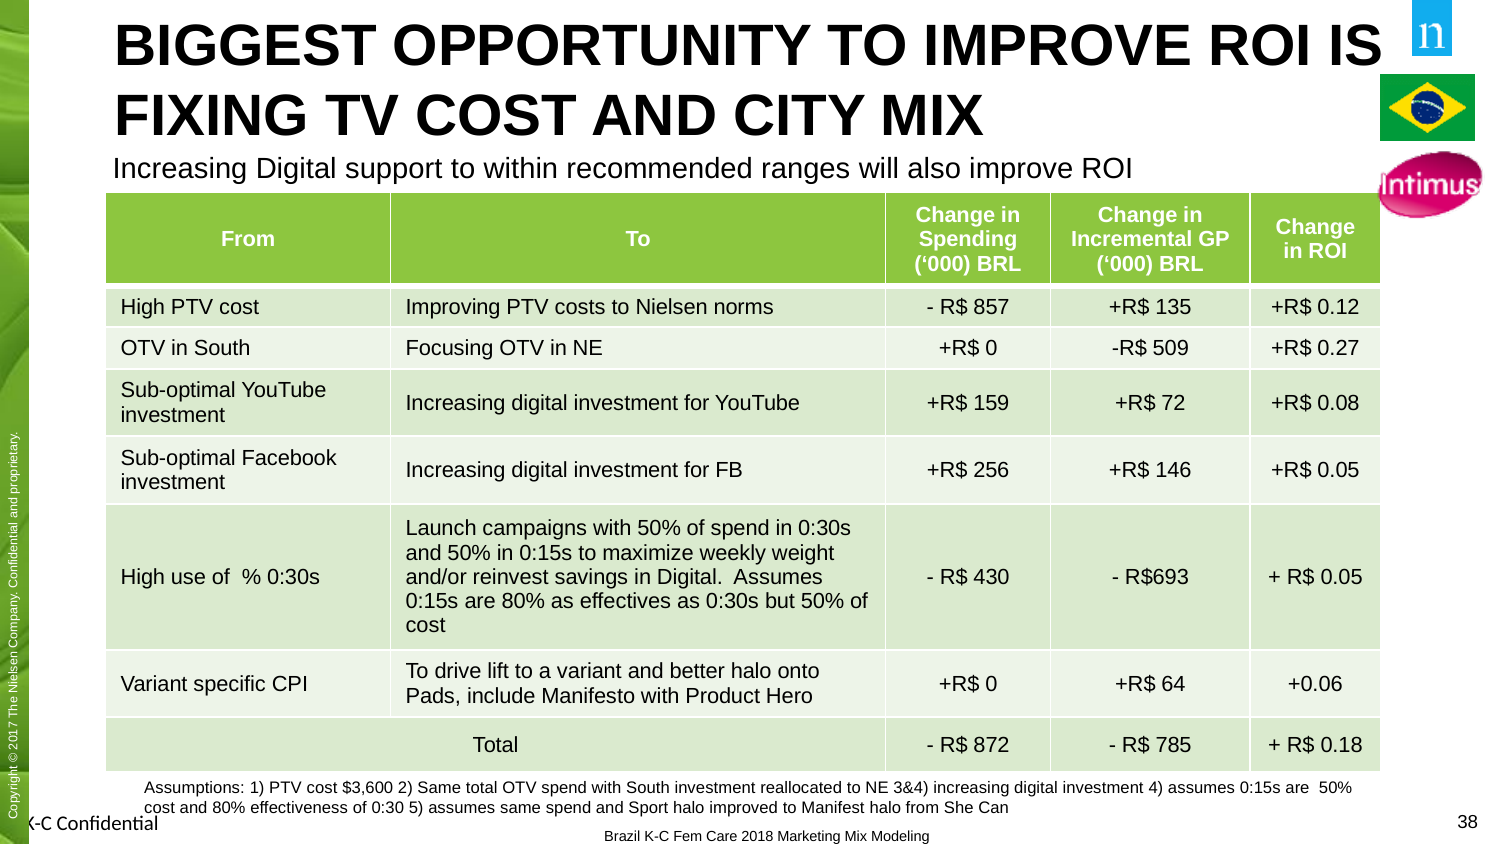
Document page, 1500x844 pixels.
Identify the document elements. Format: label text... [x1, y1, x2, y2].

table_header Change in Spending (‘000) BRL [886, 193, 1050, 283]
table_cell +R$ 0 [886, 651, 1050, 716]
table_cell Increasing digital investment for FB [391, 437, 885, 503]
picture [1375, 150, 1486, 220]
table_cell +R$ 64 [1051, 651, 1249, 716]
table_cell Total [106, 718, 885, 771]
table_cell +R$ 159 [886, 370, 1050, 435]
table_cell - R$693 [1051, 505, 1249, 649]
table_header From [106, 193, 390, 283]
table_cell +R$ 72 [1051, 370, 1249, 435]
text_box Assumptions: 1) PTV cost $3,600 2) Same total OTV spend with South investment reallocated to NE 3&4) increasing digital investment 4) assumes 0:15s are 50% cost and 80% effectiveness of 0:30 5) assumes same spend and Sport halo improved to Manifest halo from She Can [129, 769, 1405, 824]
list Brazil K-C Fem Care 2018 Marketing Mix Modeling [97, 799, 1437, 844]
text_box biggest opportunity to improve roi is fixing tv cost and city mix [99, 75, 1440, 147]
table_header Change in Incremental GP (‘000) BRL [1051, 193, 1249, 283]
table_cell - R$ 872 [886, 718, 1050, 769]
list Increasing Digital support to within recommended ranges will also improve ROI [97, 148, 1338, 187]
table_cell Variant specific CPI [106, 651, 390, 716]
table_cell +0.06 [1251, 651, 1380, 716]
picture [1422, 24, 1426, 47]
table_cell -R$ 509 [1051, 328, 1249, 368]
table_cell Sub-optimal YouTube investment [106, 370, 390, 435]
table_header To [391, 193, 885, 283]
picture [0, 0, 29, 844]
table_cell + R$ 0.18 [1251, 718, 1380, 769]
table_cell +R$ 0.12 [1251, 289, 1380, 326]
table_cell Sub-optimal Facebook investment [106, 437, 390, 503]
table_cell High PTV cost [106, 289, 390, 326]
table_cell - R$ 857 [886, 289, 1050, 326]
picture [1380, 74, 1476, 141]
table_cell - R$ 430 [886, 505, 1050, 649]
table_cell Improving PTV costs to Nielsen norms [391, 289, 885, 326]
table_cell +R$ 146 [1051, 437, 1249, 503]
table_cell - R$ 785 [1051, 718, 1249, 769]
table_cell +R$ 0 [886, 328, 1050, 368]
table_cell High use of % 0:30s [106, 505, 390, 649]
table_cell Increasing digital investment for YouTube [391, 370, 885, 435]
table_cell OTV in South [106, 328, 390, 368]
picture [1432, 24, 1441, 47]
table_cell To drive lift to a variant and better halo onto Pads, include Manifesto with Product Hero [391, 651, 885, 716]
table_cell +R$ 256 [886, 437, 1050, 503]
table_cell + R$ 0.05 [1251, 505, 1380, 649]
table_cell +R$ 135 [1051, 289, 1249, 326]
table_cell +R$ 0.08 [1251, 370, 1380, 435]
table_cell +R$ 0.27 [1251, 328, 1380, 368]
table_cell Focusing OTV in NE [391, 328, 885, 368]
table_cell +R$ 0.05 [1251, 437, 1380, 503]
table_header Change in ROI [1251, 193, 1380, 283]
table_cell Launch campaigns with 50% of spend in 0:30s and 50% in 0:15s to maximize weekly weight and/or reinvest savings in Digital. Assumes 0:15s are 80% as effectives as 0:30s but 50% of cost [391, 505, 885, 649]
